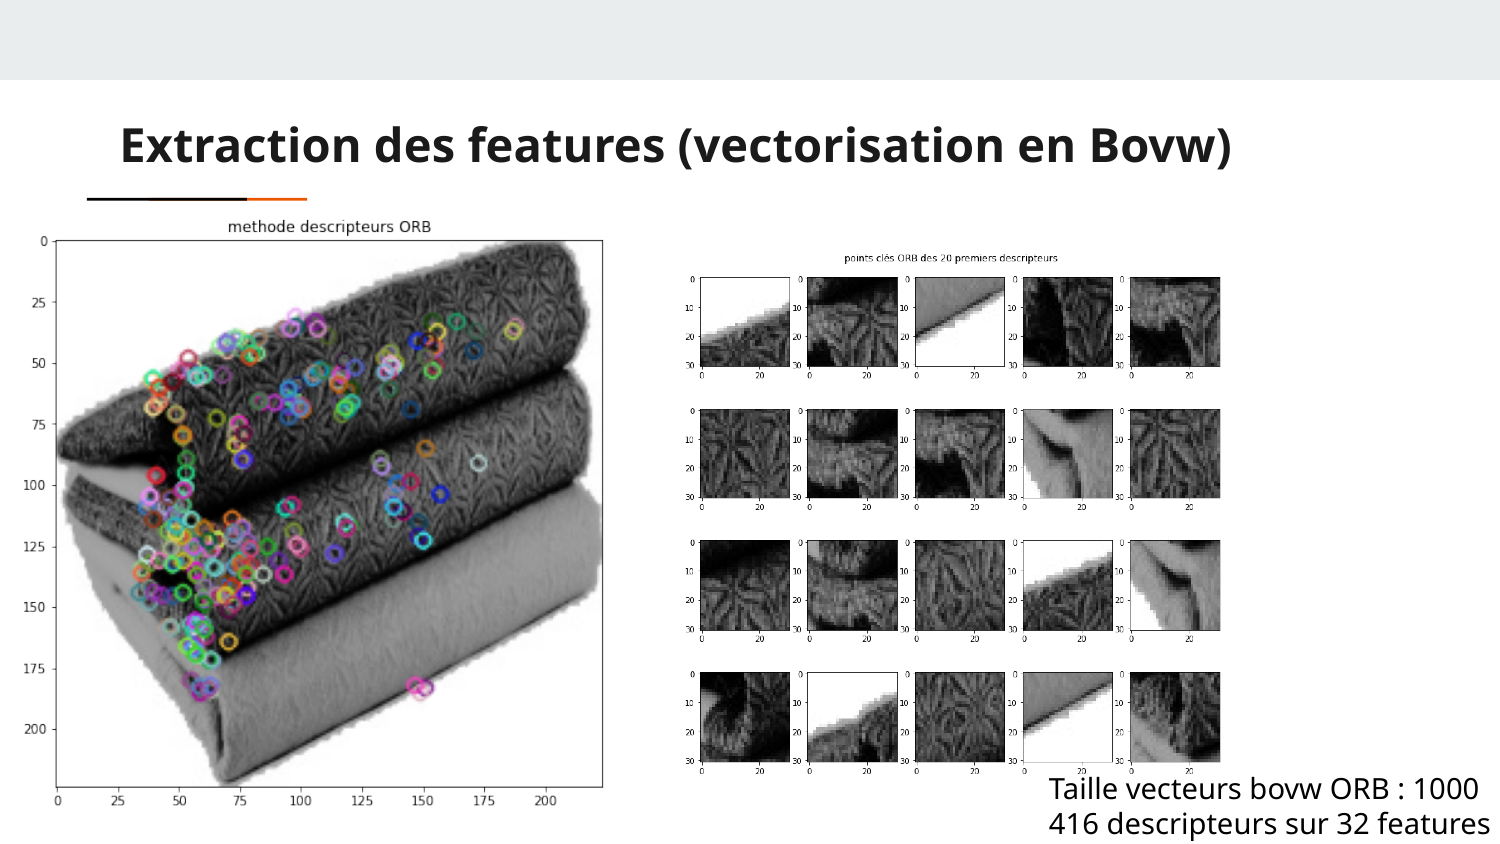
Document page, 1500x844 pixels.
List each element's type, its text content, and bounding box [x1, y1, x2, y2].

picture [14, 210, 612, 817]
text_box Taille vecteurs bovw ORB : 1000 416 descripteurs sur 32 features [1034, 755, 1500, 844]
title Extraction des features (vectorisation en Bovw) [119, 100, 1381, 189]
picture [679, 247, 1224, 780]
